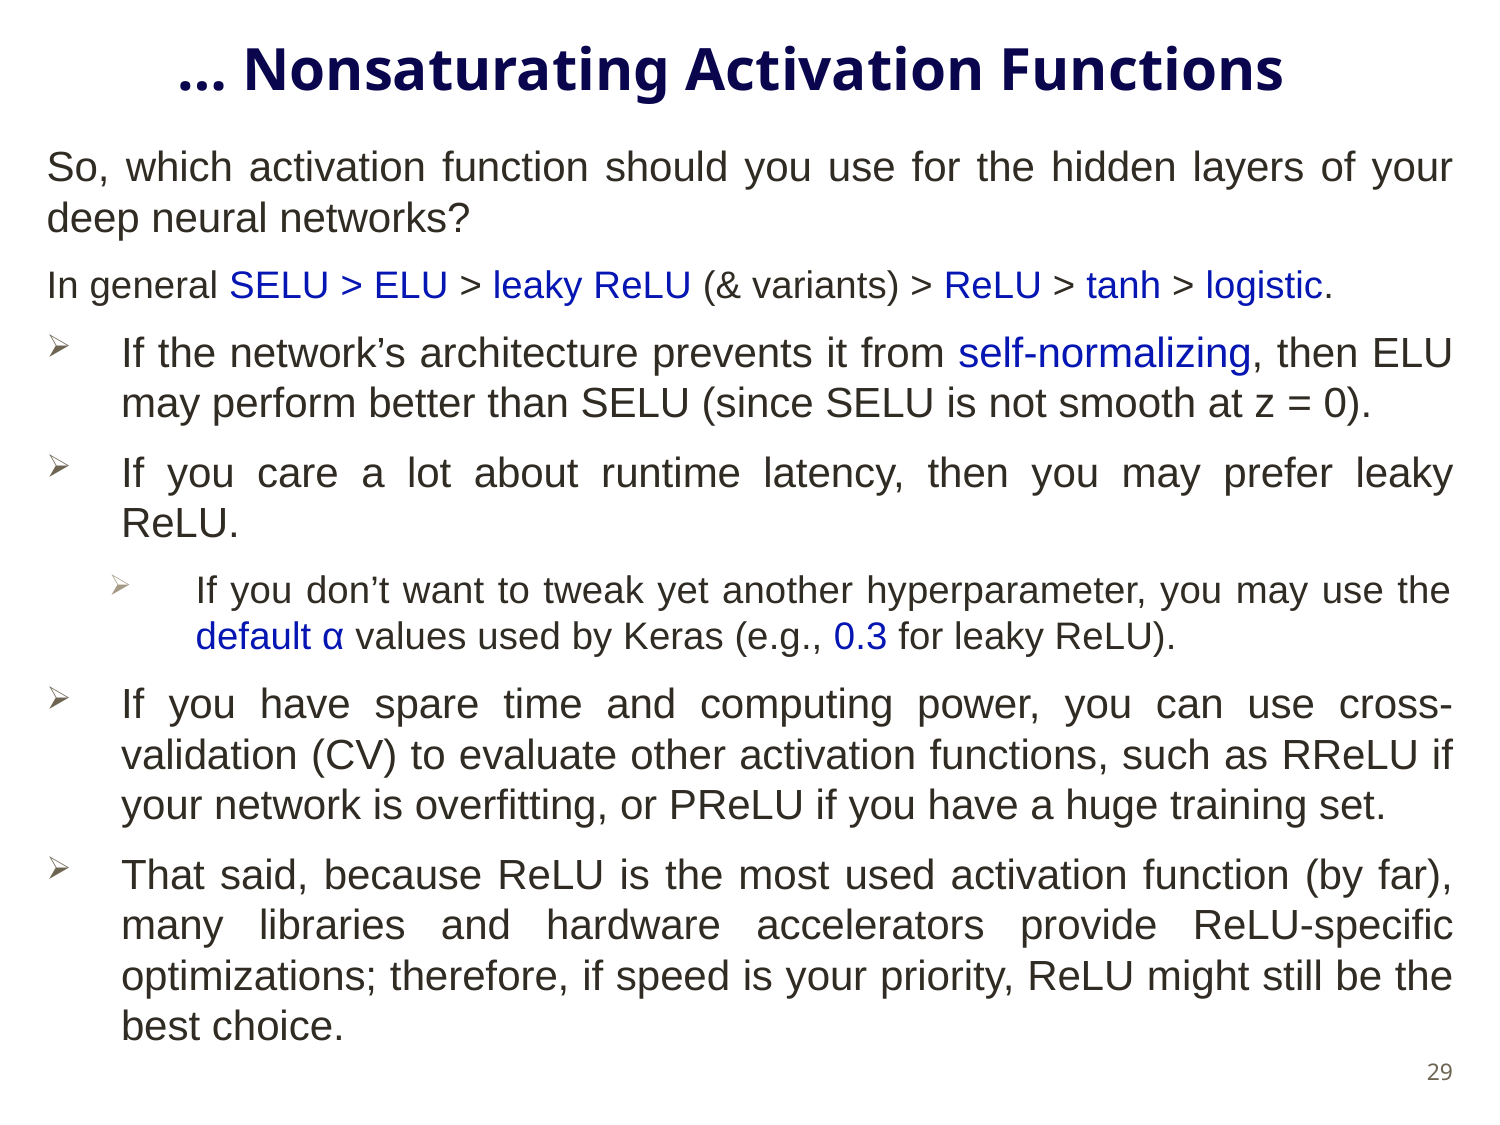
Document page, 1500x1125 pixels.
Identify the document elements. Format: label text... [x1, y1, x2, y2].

slide_number 29 [1118, 1042, 1469, 1103]
list So, which activation function should you use for the hidden layers of your deep neural networks? In general SELU > ELU > leaky ReLU (& variants) > ReLU > tanh > logistic. If the network’s architecture prevents it from self-normalizing, then ELU may perform better than SELU (since SELU is not smooth at z = 0). If you care a lot about runtime latency, then you may prefer leaky ReLU. If you don’t want to tweak yet another hyperparameter, you may use the default α values used by Keras (e.g., 0.3 for leaky ReLU). If you have spare time and computing power, you can use cross-validation (CV) to evaluate other activation functions, such as RReLU if your network is overfitting, or PReLU if you have a huge training set. That said, because ReLU is the most used activation function (by far), many libraries and hardware accelerators provide ReLU-specific optimizations; therefore, if speed is your priority, ReLU might still be the best choice. [31, 132, 1469, 1103]
title … Nonsaturating Activation Functions [21, 22, 1441, 110]
